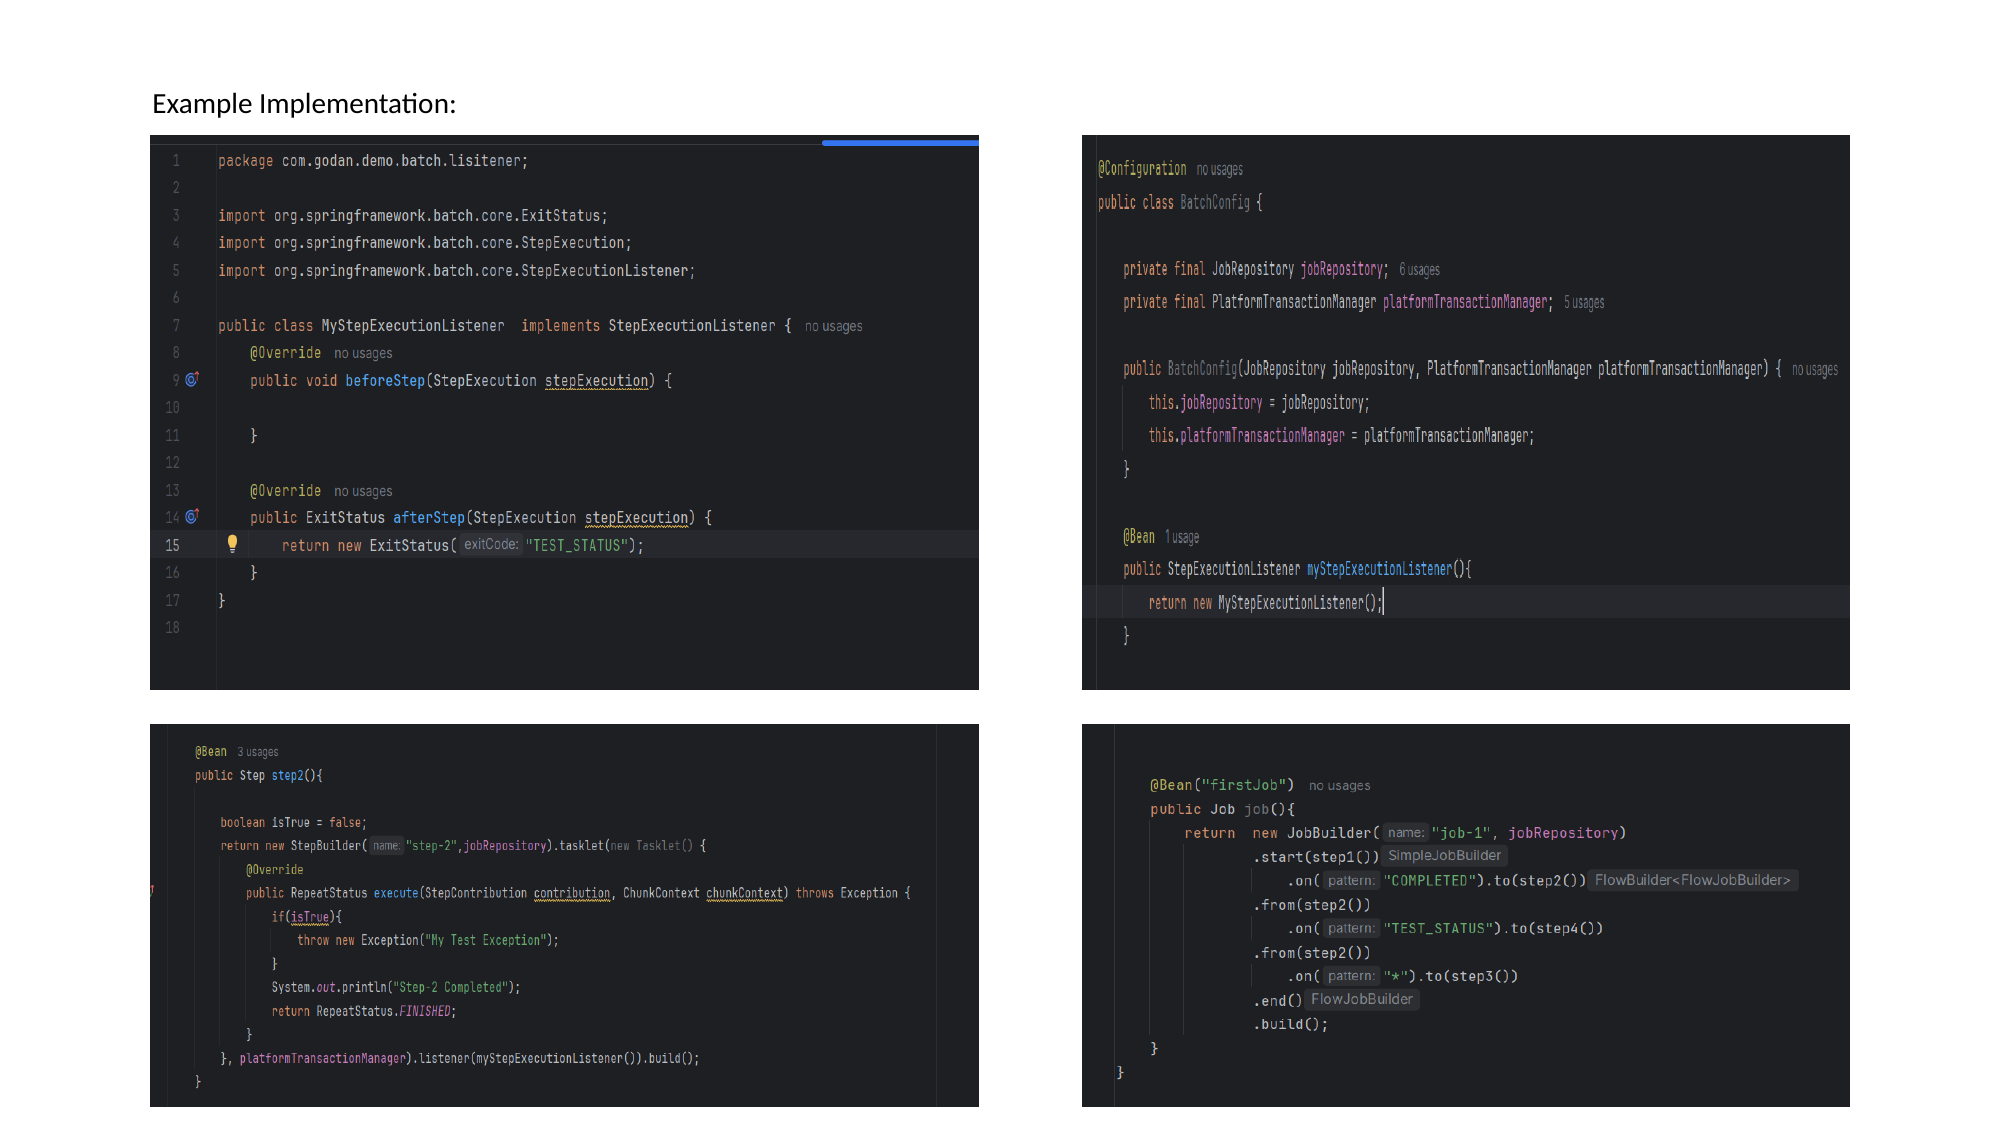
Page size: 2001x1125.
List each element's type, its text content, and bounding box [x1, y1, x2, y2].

picture [1082, 724, 1850, 1107]
picture [149, 135, 979, 690]
list Example Implementation: [137, 80, 1863, 1125]
picture [1082, 135, 1850, 690]
picture [149, 724, 979, 1107]
